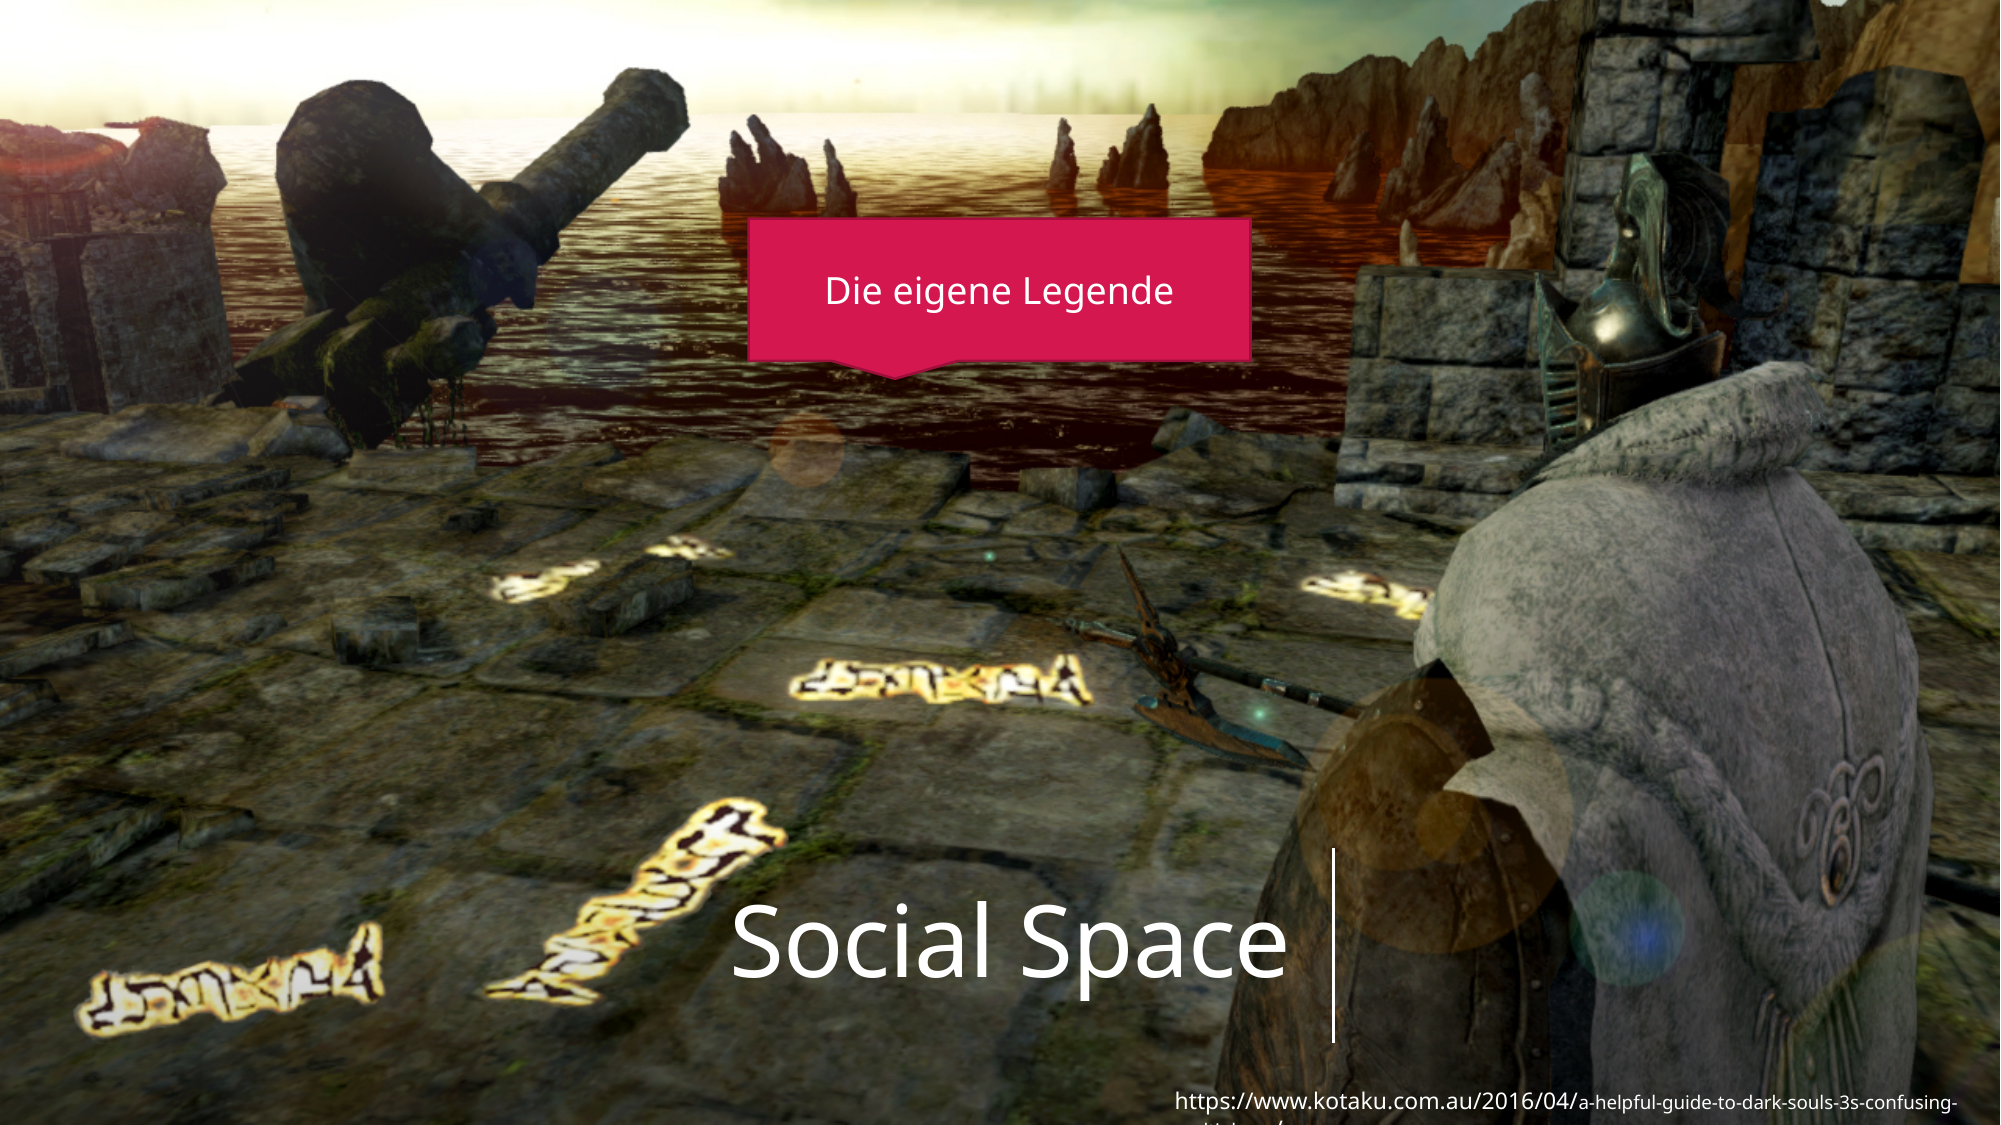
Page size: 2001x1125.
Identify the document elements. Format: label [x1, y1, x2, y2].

list [0, 0, 2000, 1125]
